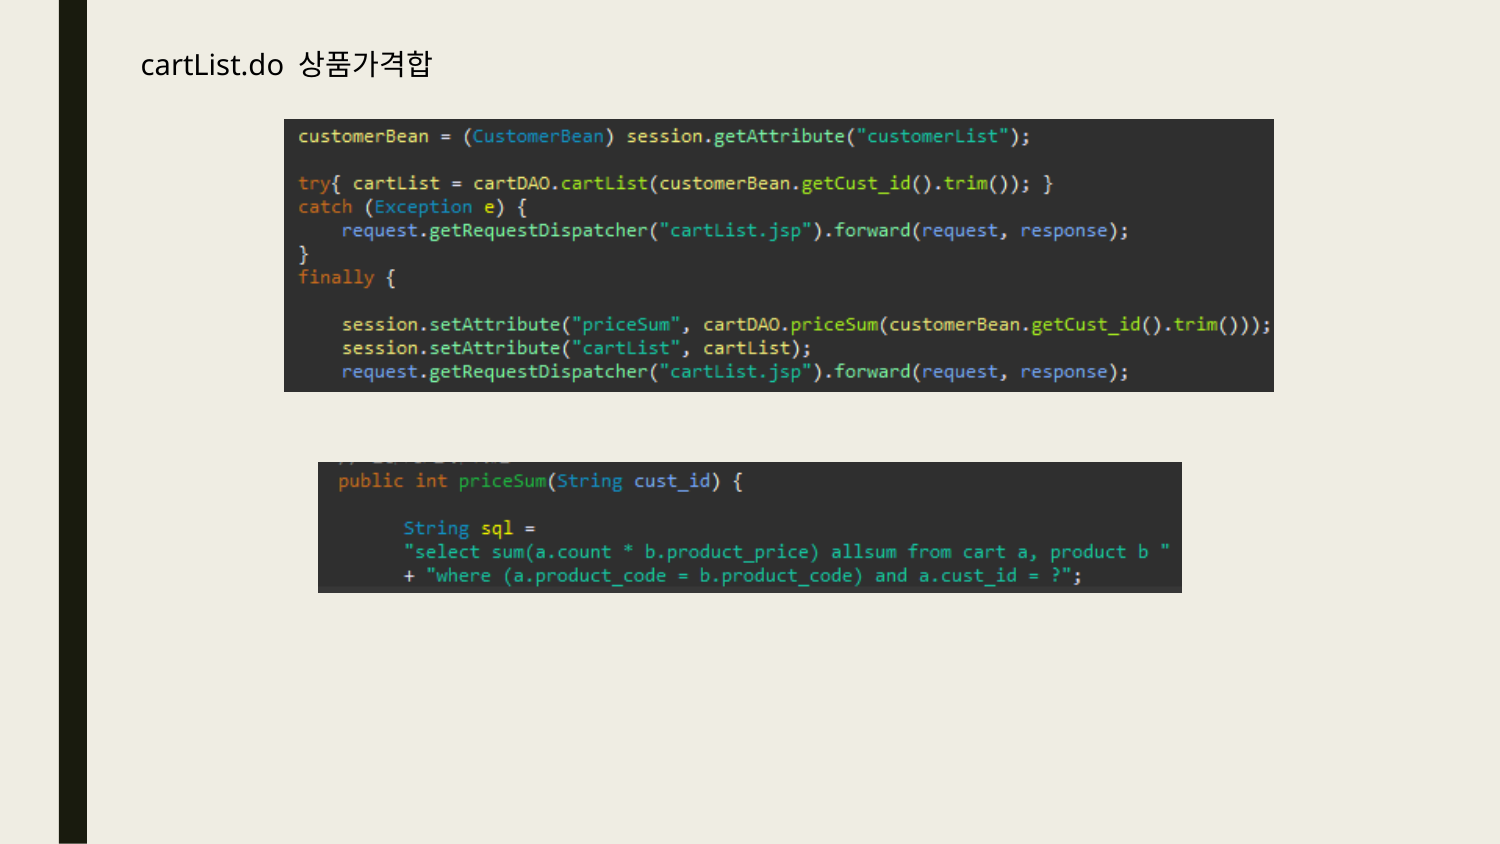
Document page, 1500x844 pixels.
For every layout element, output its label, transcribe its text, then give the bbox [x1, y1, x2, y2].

text_box cartList.do 상품가격합 [125, 31, 513, 133]
picture [284, 119, 1274, 392]
picture [318, 462, 1182, 593]
